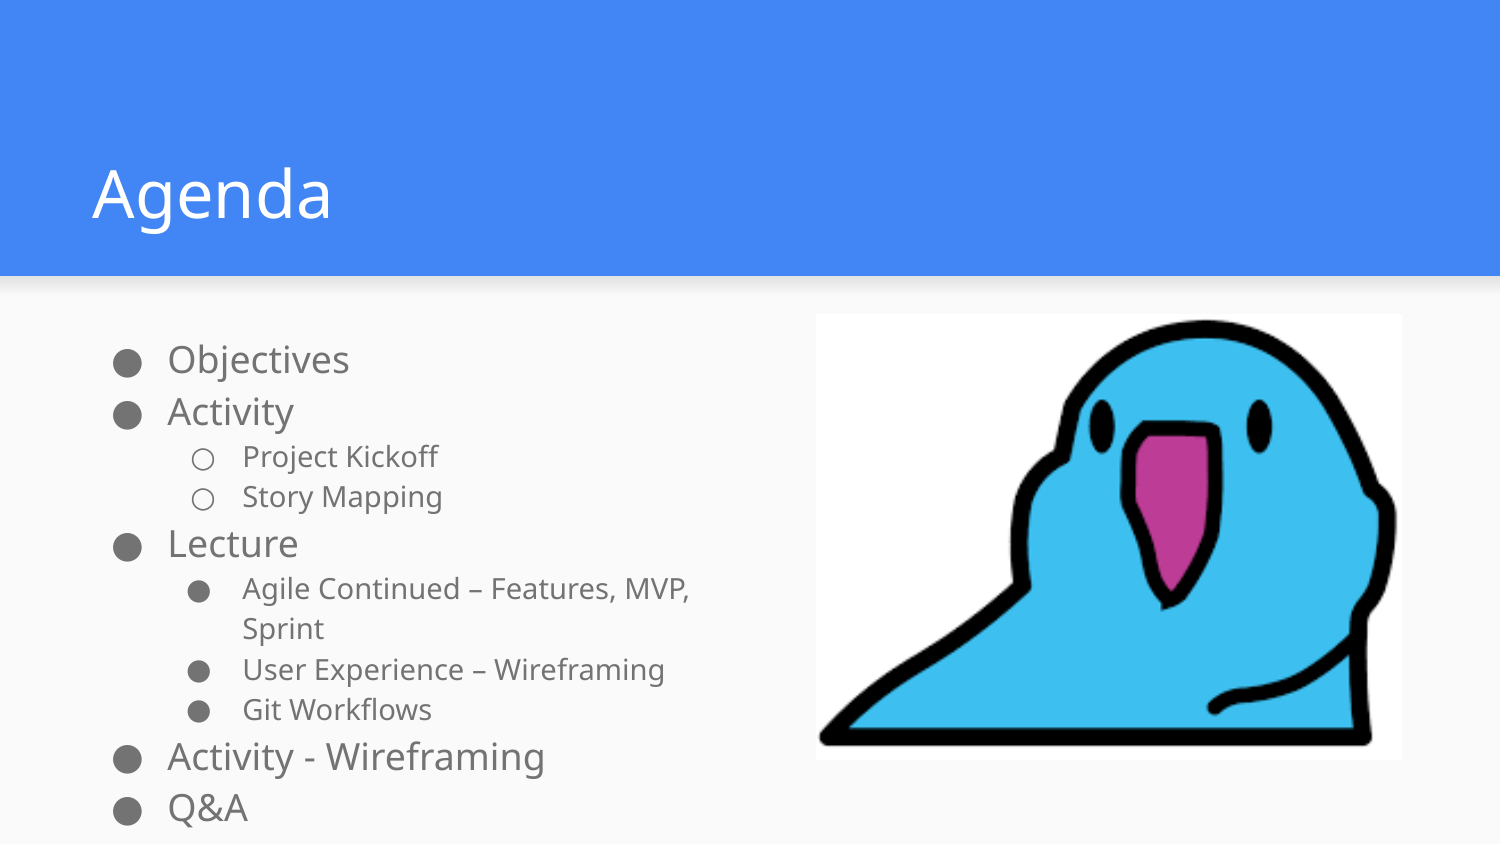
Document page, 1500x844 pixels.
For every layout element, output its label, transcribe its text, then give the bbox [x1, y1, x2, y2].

title Agenda [77, 121, 1427, 248]
picture [815, 314, 1402, 760]
list Objectives Activity Project Kickoff Story Mapping Lecture Agile Continued – Features, MVP, Sprint User Experience – Wireframing Git Workflows Activity - Wireframing Q&A [77, 314, 752, 814]
